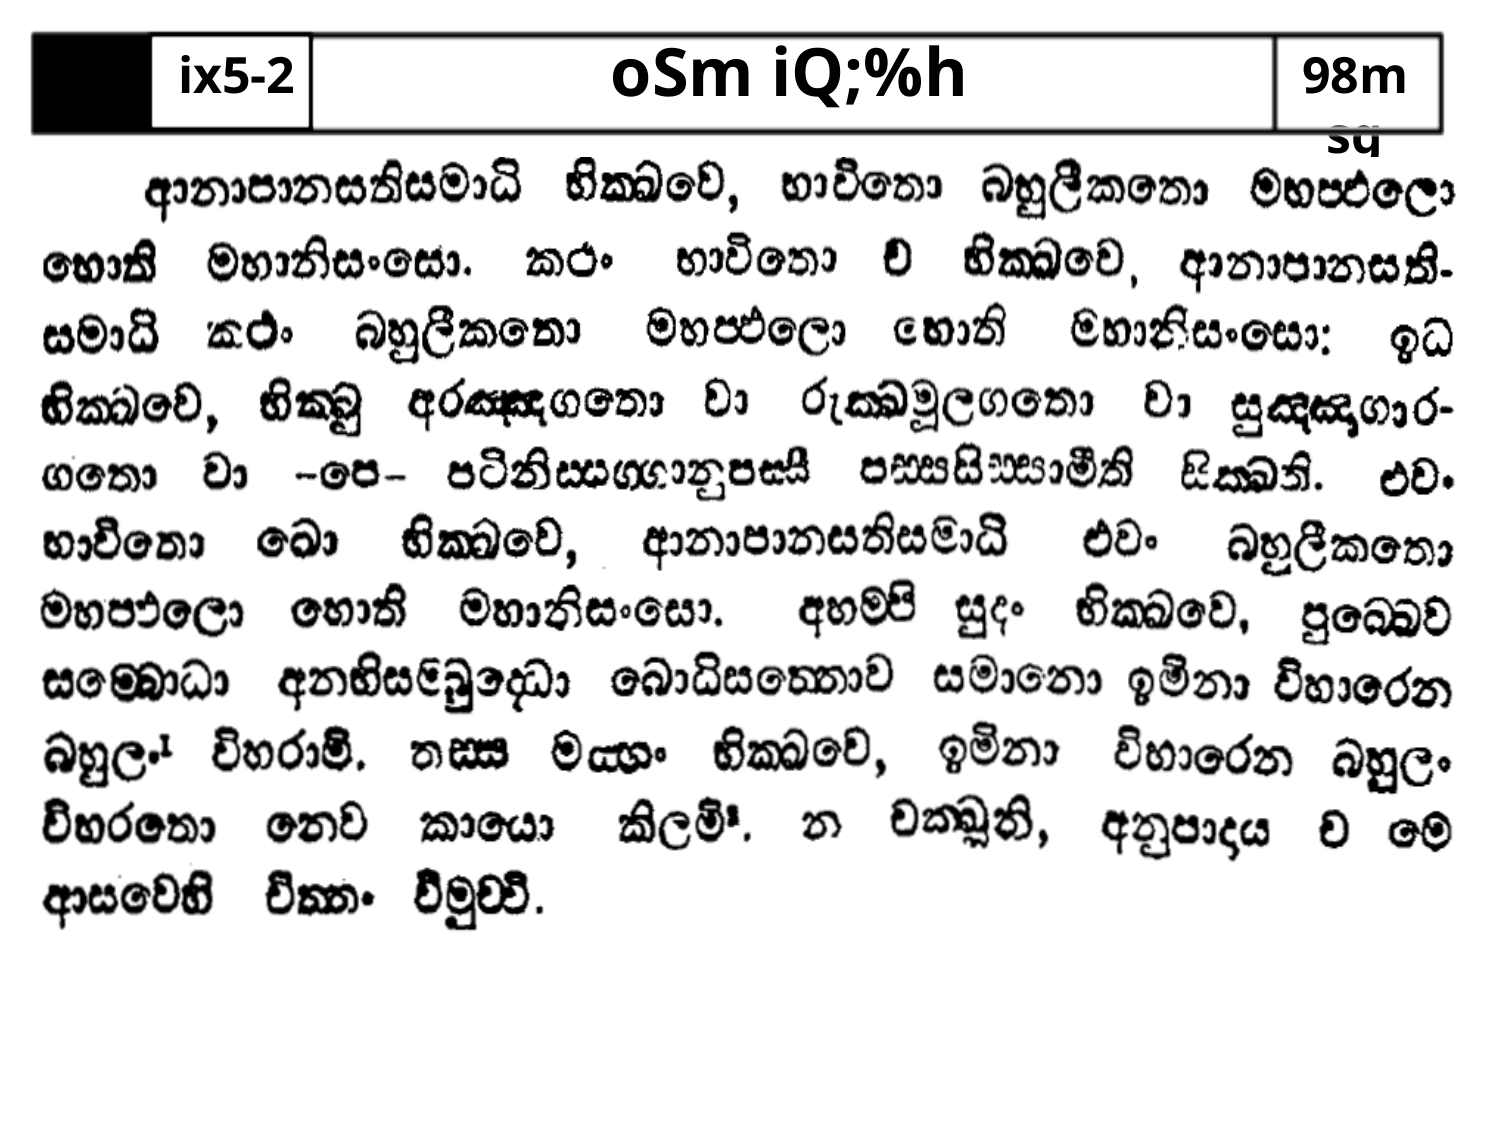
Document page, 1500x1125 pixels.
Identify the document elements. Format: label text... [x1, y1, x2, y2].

picture [24, 22, 1451, 143]
picture [29, 157, 1463, 939]
text_box 98msg [1275, 151, 1436, 155]
